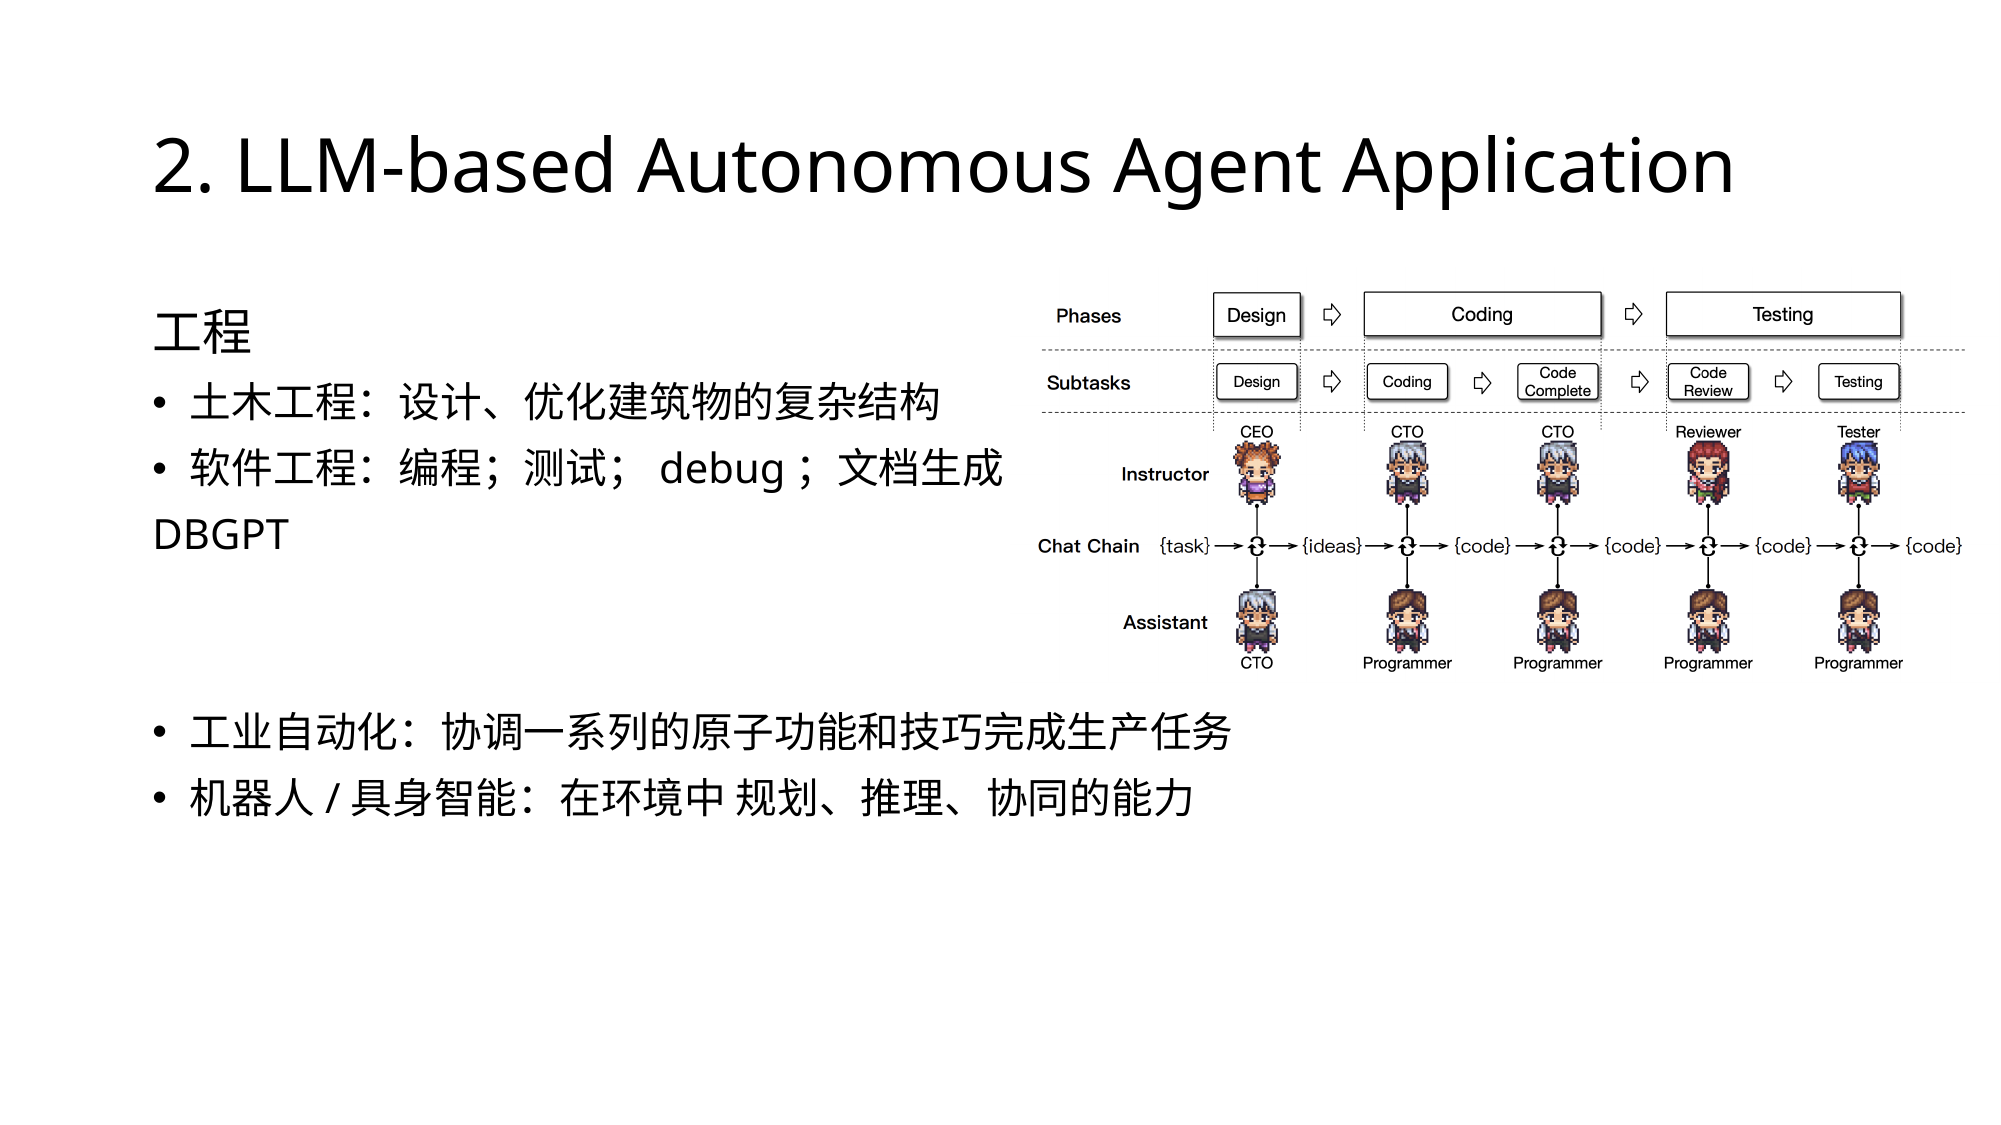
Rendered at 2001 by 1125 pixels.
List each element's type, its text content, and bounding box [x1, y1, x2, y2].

list 工程 土木工程：设计、优化建筑物的复杂结构 软件工程：编程；测试；debug；文档生成 DBGPT 工业自动化：协调一系列的原子功能和技巧完成生产任务 机器人/具身智能：在环境中 规划、推理、协同的能力 [137, 299, 1931, 1066]
picture [1010, 267, 2000, 683]
title 2. LLM-based Autonomous Agent Application [137, 59, 1863, 278]
